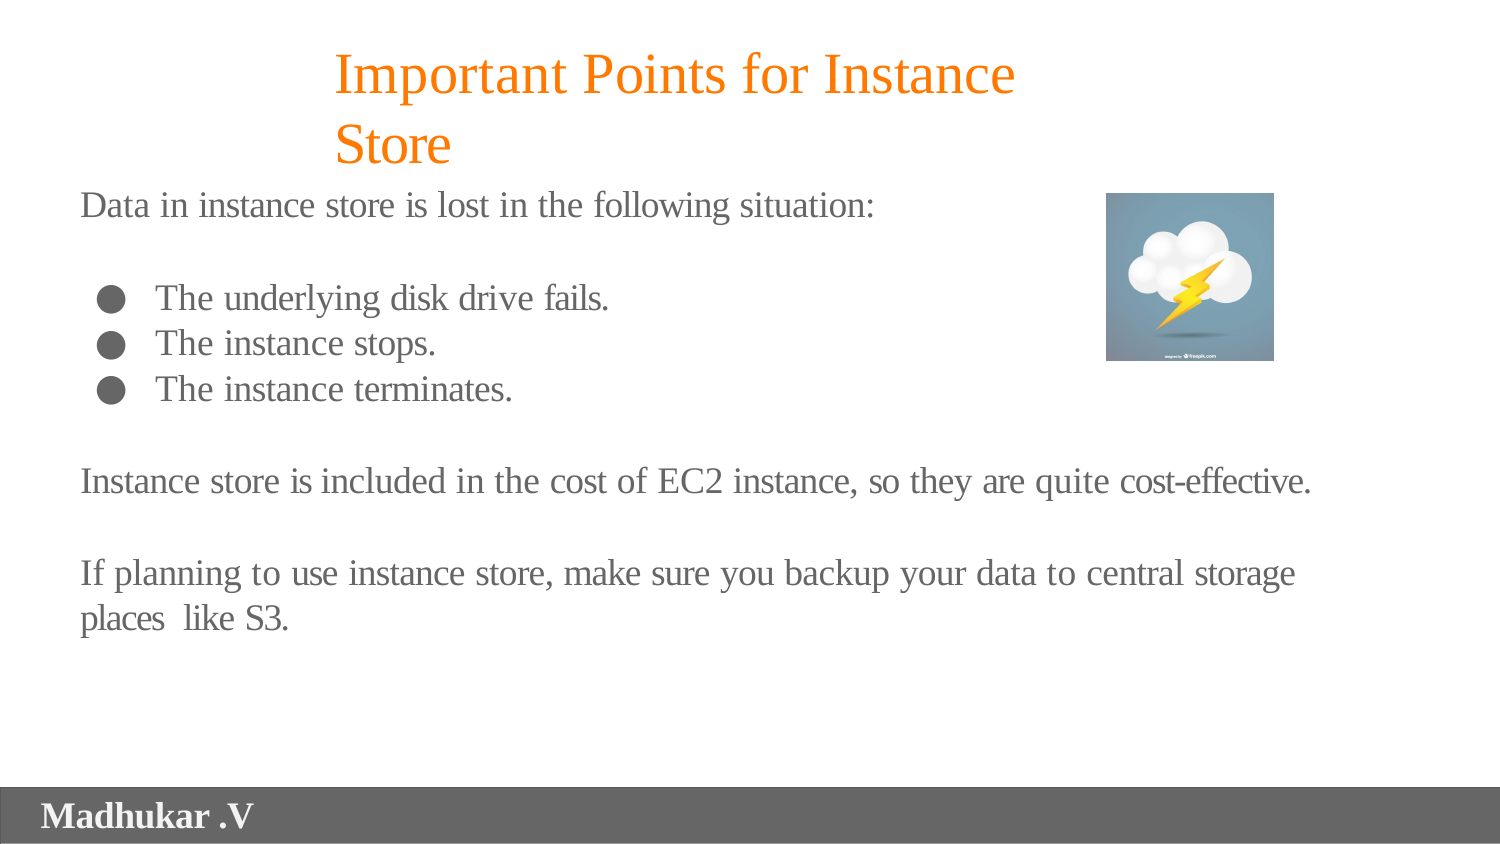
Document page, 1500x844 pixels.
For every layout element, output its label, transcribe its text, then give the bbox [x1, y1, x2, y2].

picture [1106, 193, 1274, 362]
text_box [0, 786, 1500, 844]
text_box Data in instance store is lost in the following situation: The underlying disk drive fails. The instance stops. The instance terminates. Instance store is included in the cost of EC2 instance, so they are quite cost-effective. If planning to use instance store, make sure you backup your data to central storage places like S3. [77, 178, 1354, 639]
title Important Points for Instance Store [332, 32, 1128, 176]
